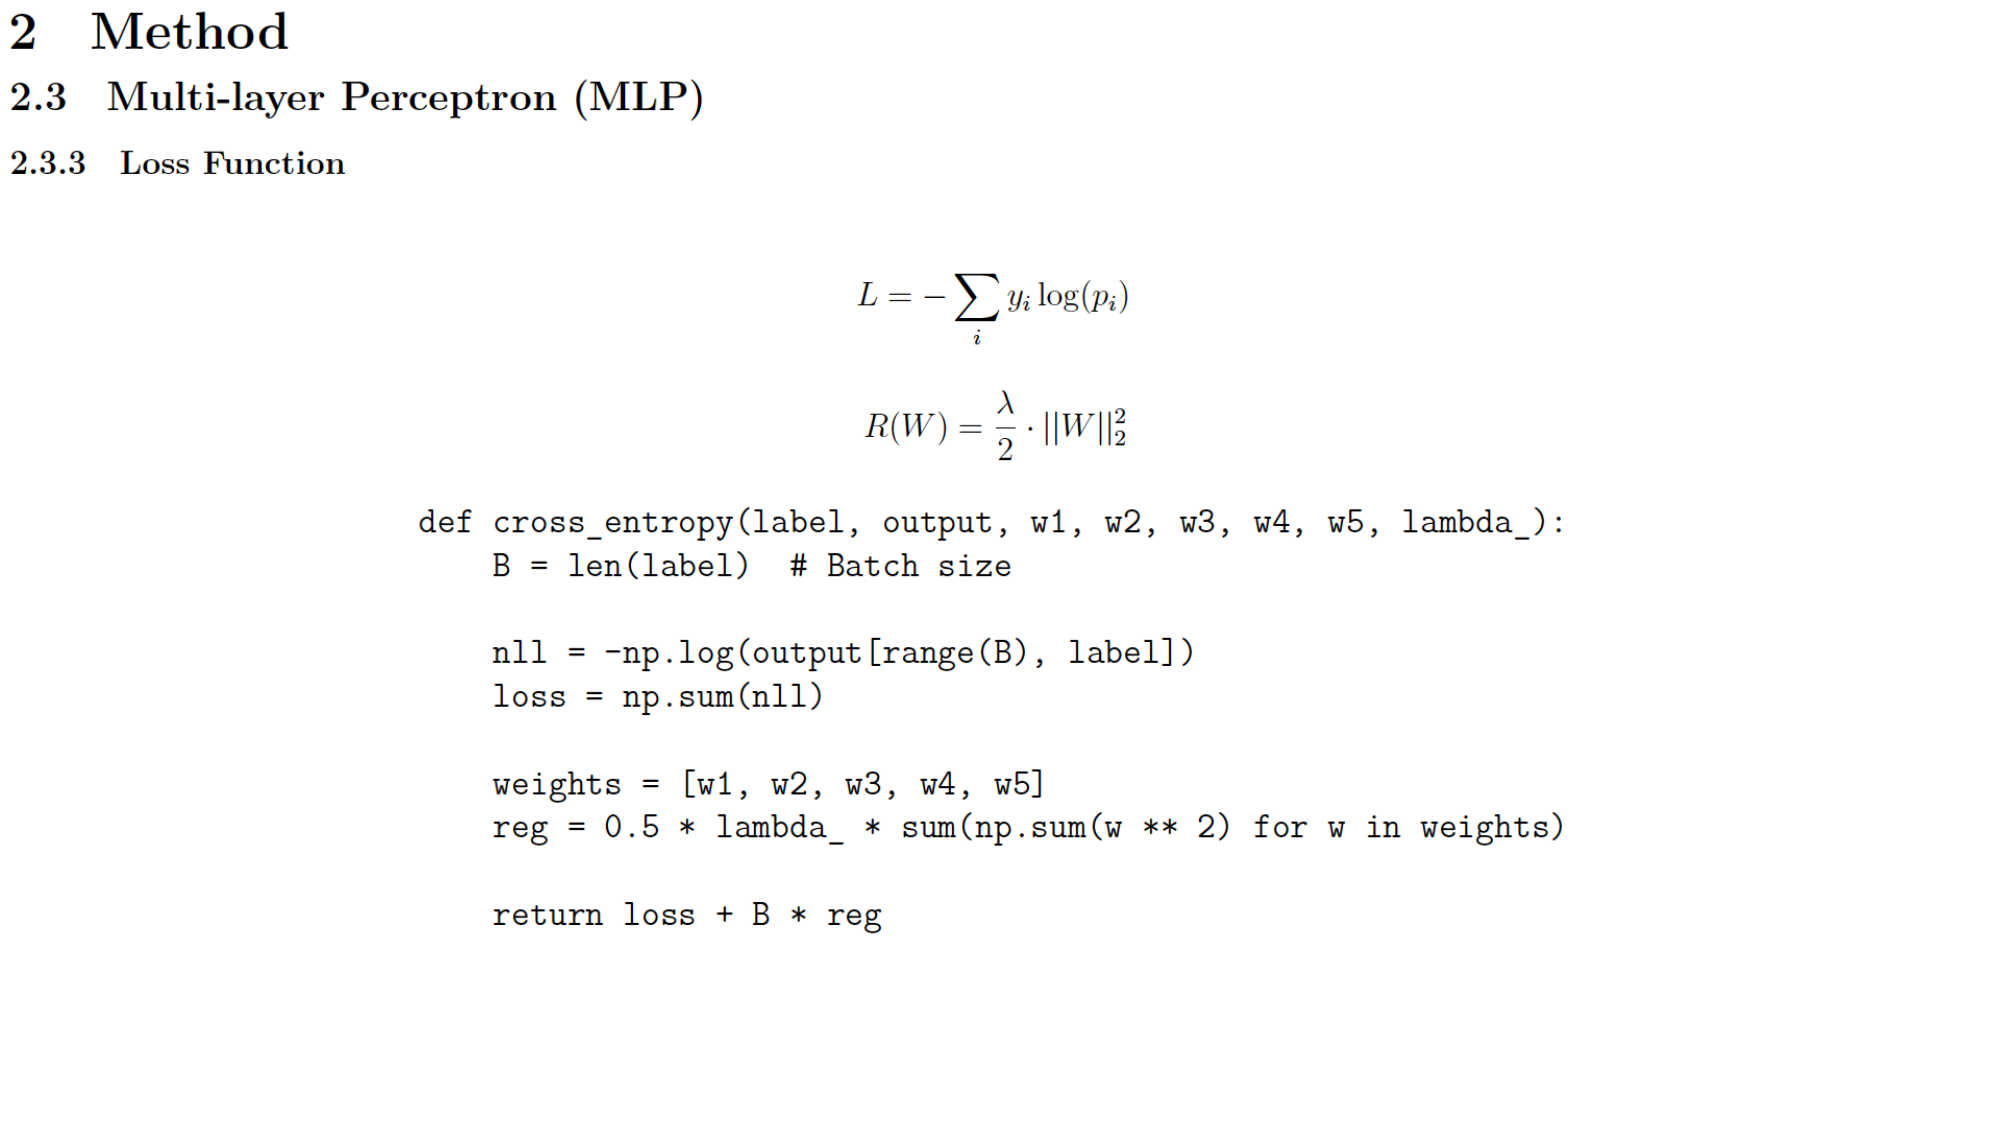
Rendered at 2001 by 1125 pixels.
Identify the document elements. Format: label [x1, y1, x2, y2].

picture [0, 0, 1107, 193]
text_box [409, 259, 1591, 948]
